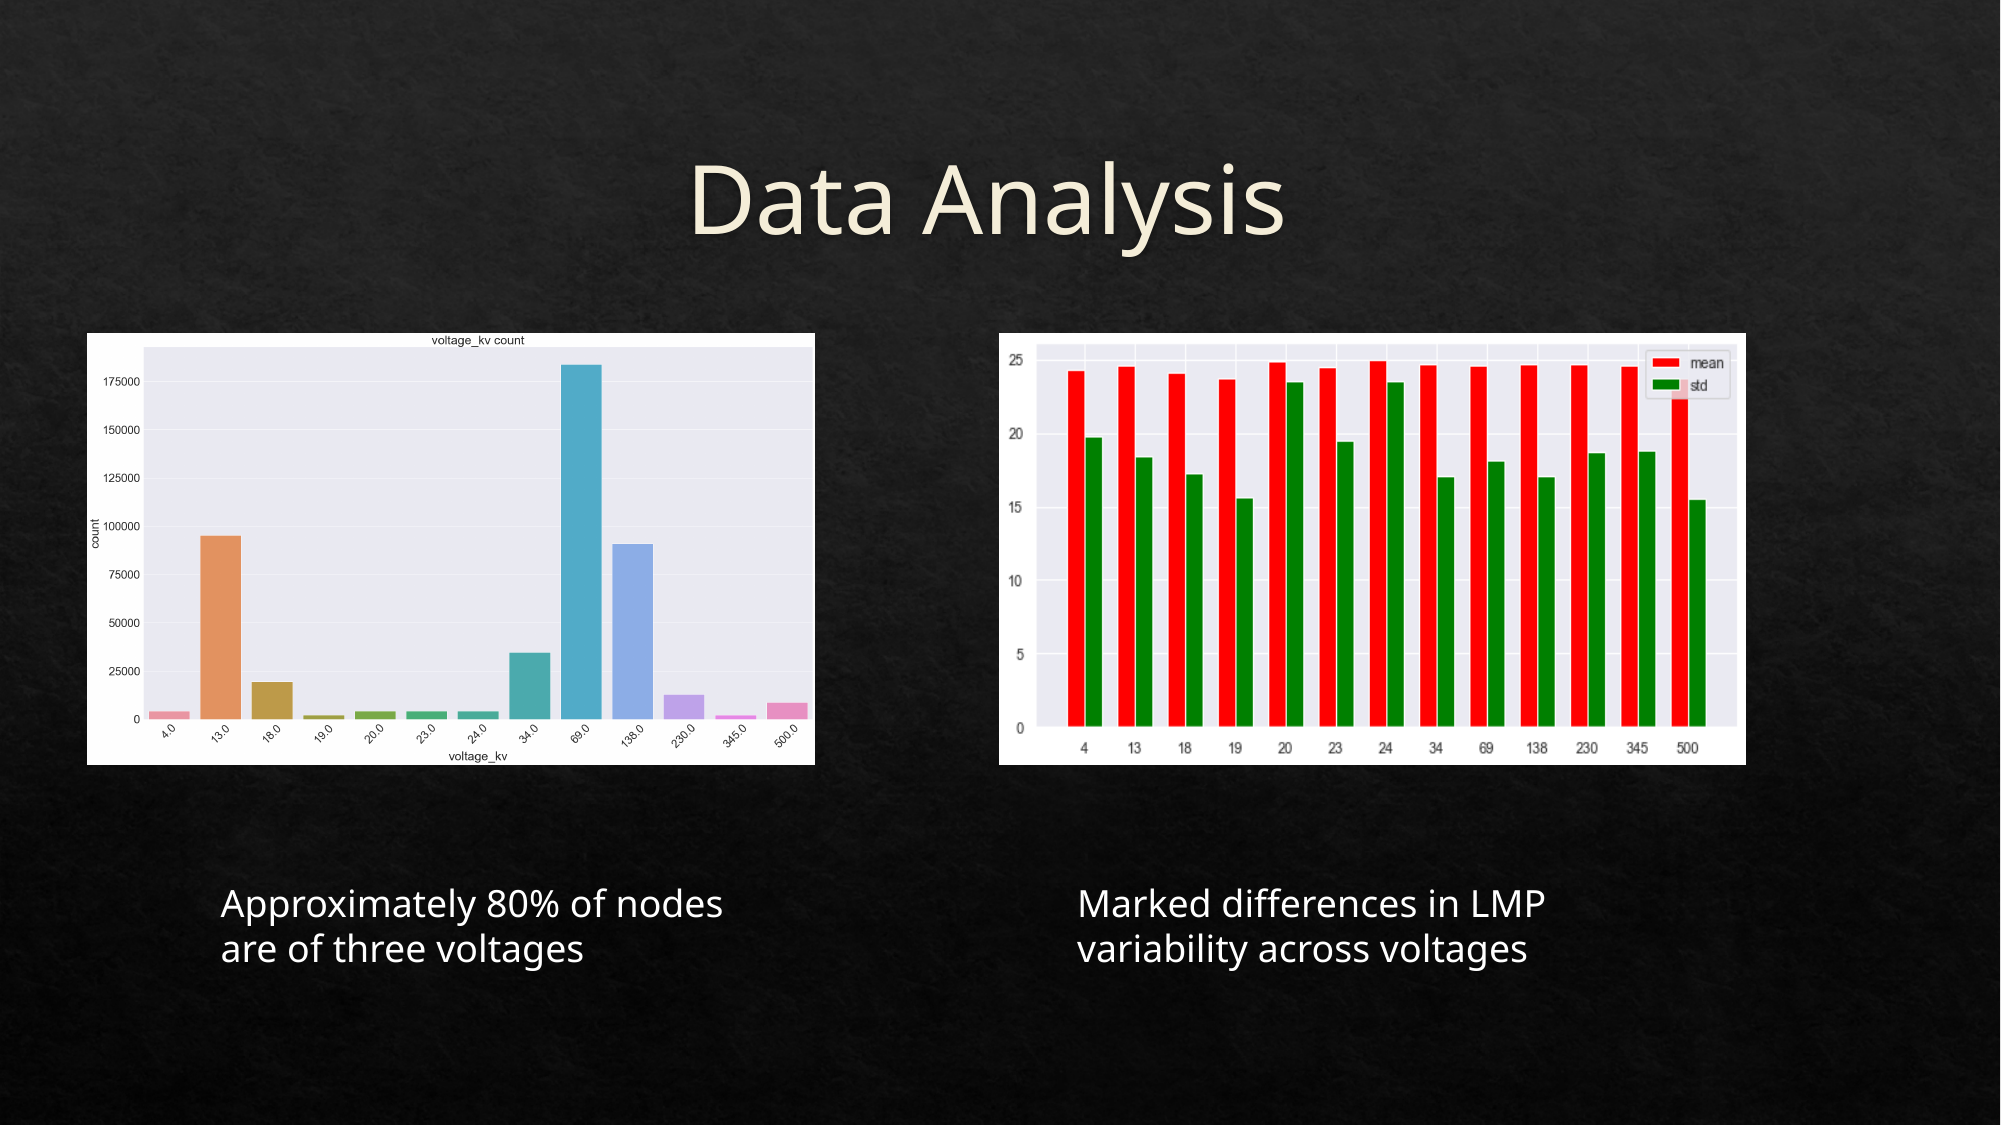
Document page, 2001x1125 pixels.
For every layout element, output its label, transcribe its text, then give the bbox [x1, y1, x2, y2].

picture [998, 333, 1747, 765]
title Data Analysis [149, 99, 1849, 307]
text_box Marked differences in LMP variability across voltages [1062, 872, 1723, 978]
text_box Approximately 80% of nodes are of three voltages [205, 872, 744, 978]
picture [86, 333, 815, 765]
